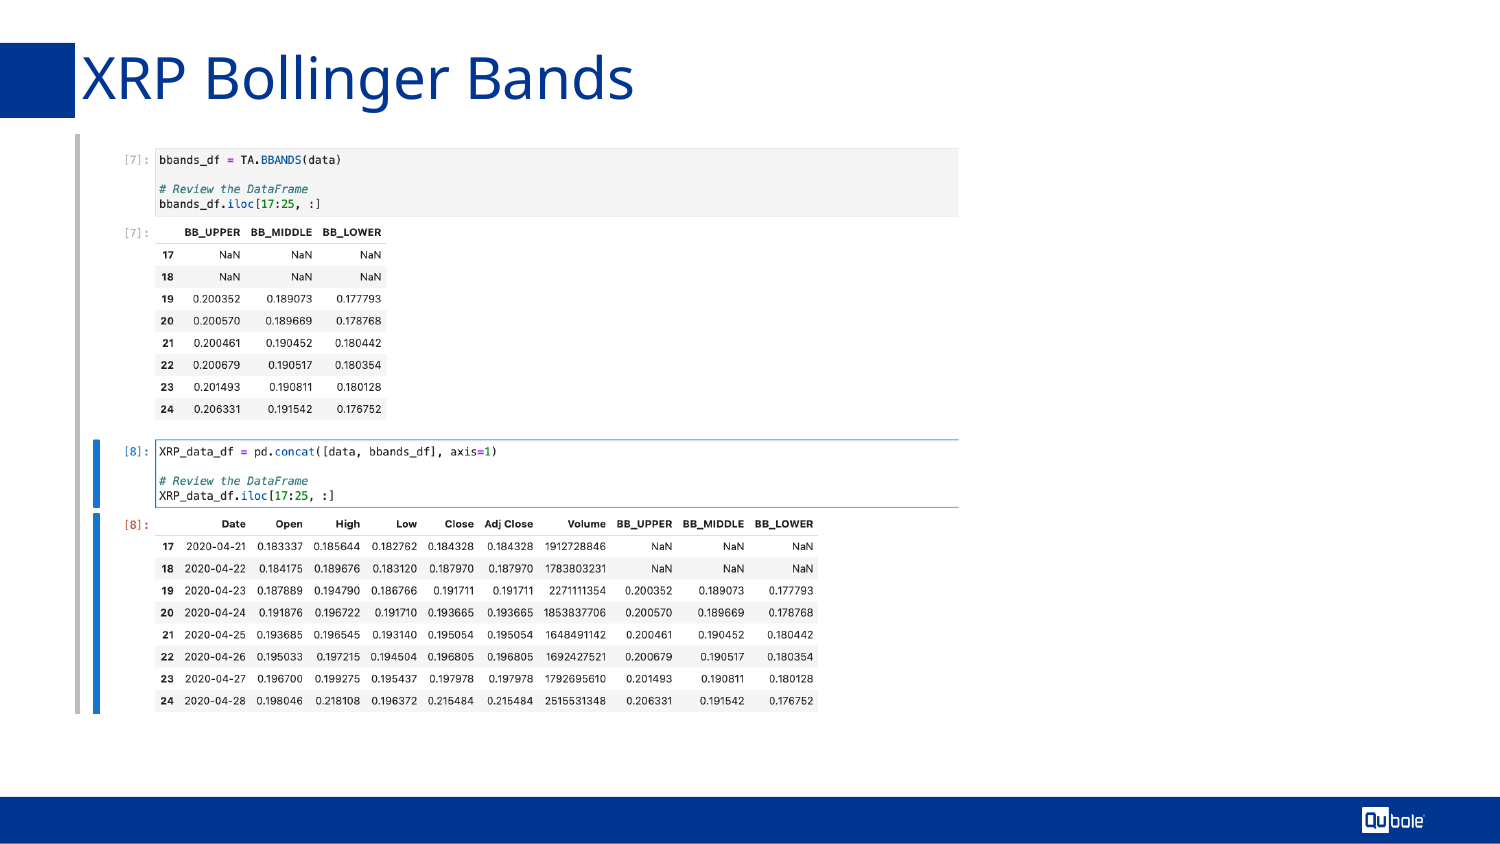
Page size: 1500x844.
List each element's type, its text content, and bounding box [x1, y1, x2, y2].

picture [74, 134, 959, 714]
picture [1362, 807, 1425, 833]
title XRP Bollinger Bands [74, 33, 1426, 135]
